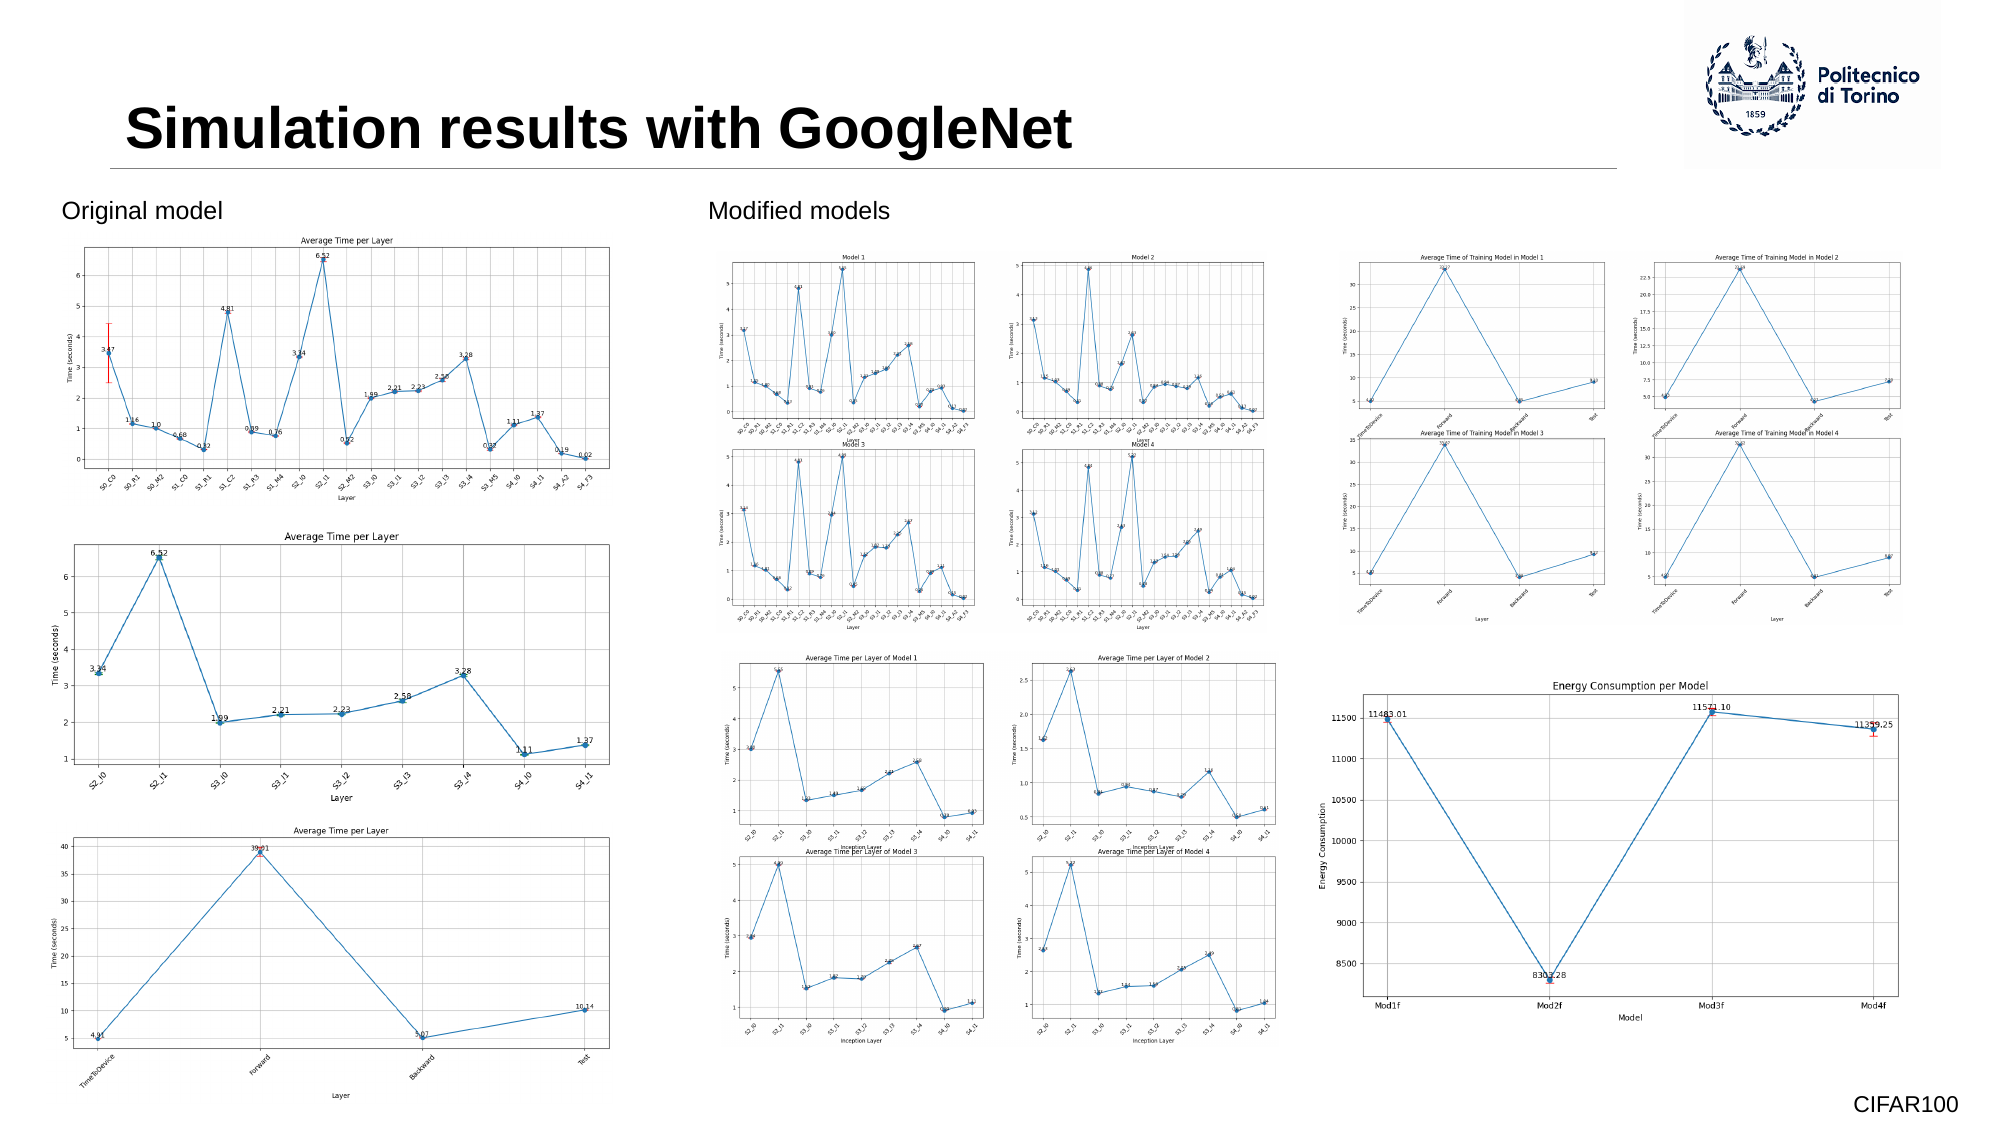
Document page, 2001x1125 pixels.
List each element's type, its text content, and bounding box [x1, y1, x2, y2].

picture [1313, 675, 1903, 1028]
text_box CIFAR100 [1838, 1082, 1975, 1125]
picture [46, 822, 613, 1104]
picture [1339, 251, 1903, 626]
text_box Original model [46, 187, 239, 233]
text_box Modified models [693, 187, 906, 233]
picture [62, 232, 613, 507]
title Simulation results with GoogleNet [109, 0, 1617, 169]
picture [721, 651, 1279, 1047]
picture [46, 526, 614, 808]
picture [1617, 0, 2000, 169]
picture [716, 251, 1267, 633]
